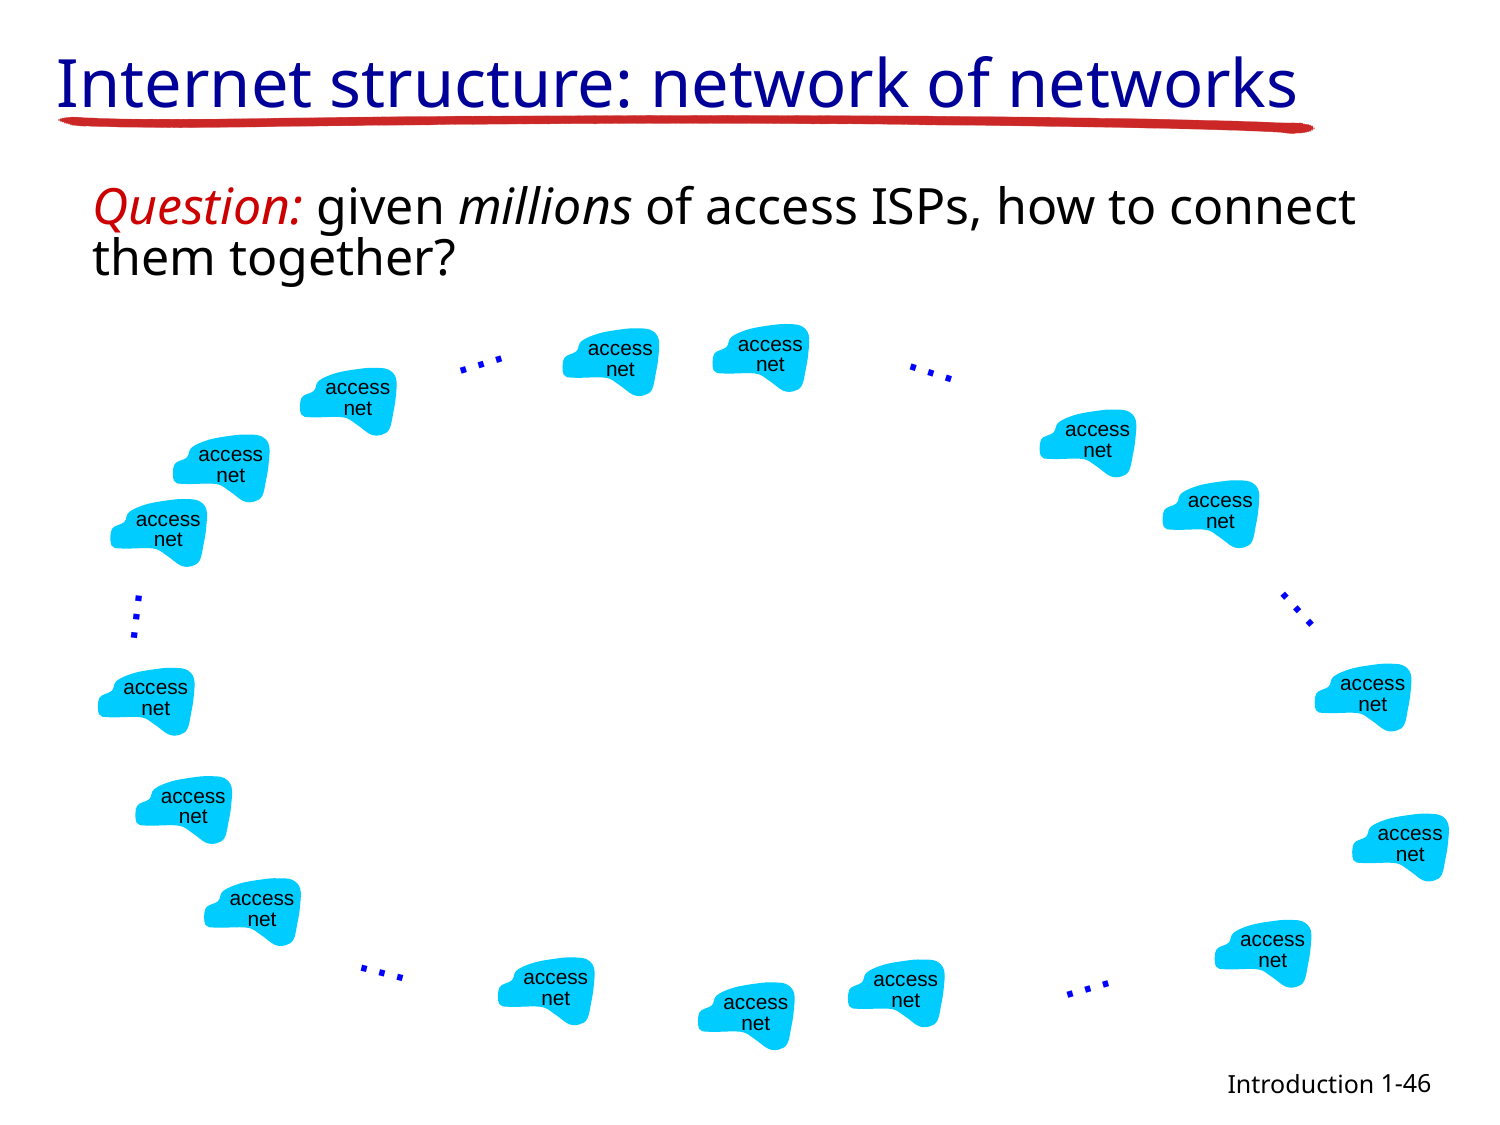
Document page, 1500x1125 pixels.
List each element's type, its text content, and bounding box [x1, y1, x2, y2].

list Question: given millions of access ISPs, how to connect them together? [77, 176, 1424, 301]
slide_number 1-46 [1365, 1059, 1477, 1106]
footer Introduction [914, 1060, 1391, 1109]
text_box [73, 303, 1459, 1052]
picture [53, 110, 1329, 140]
title Internet structure: network of networks [41, 27, 1371, 134]
